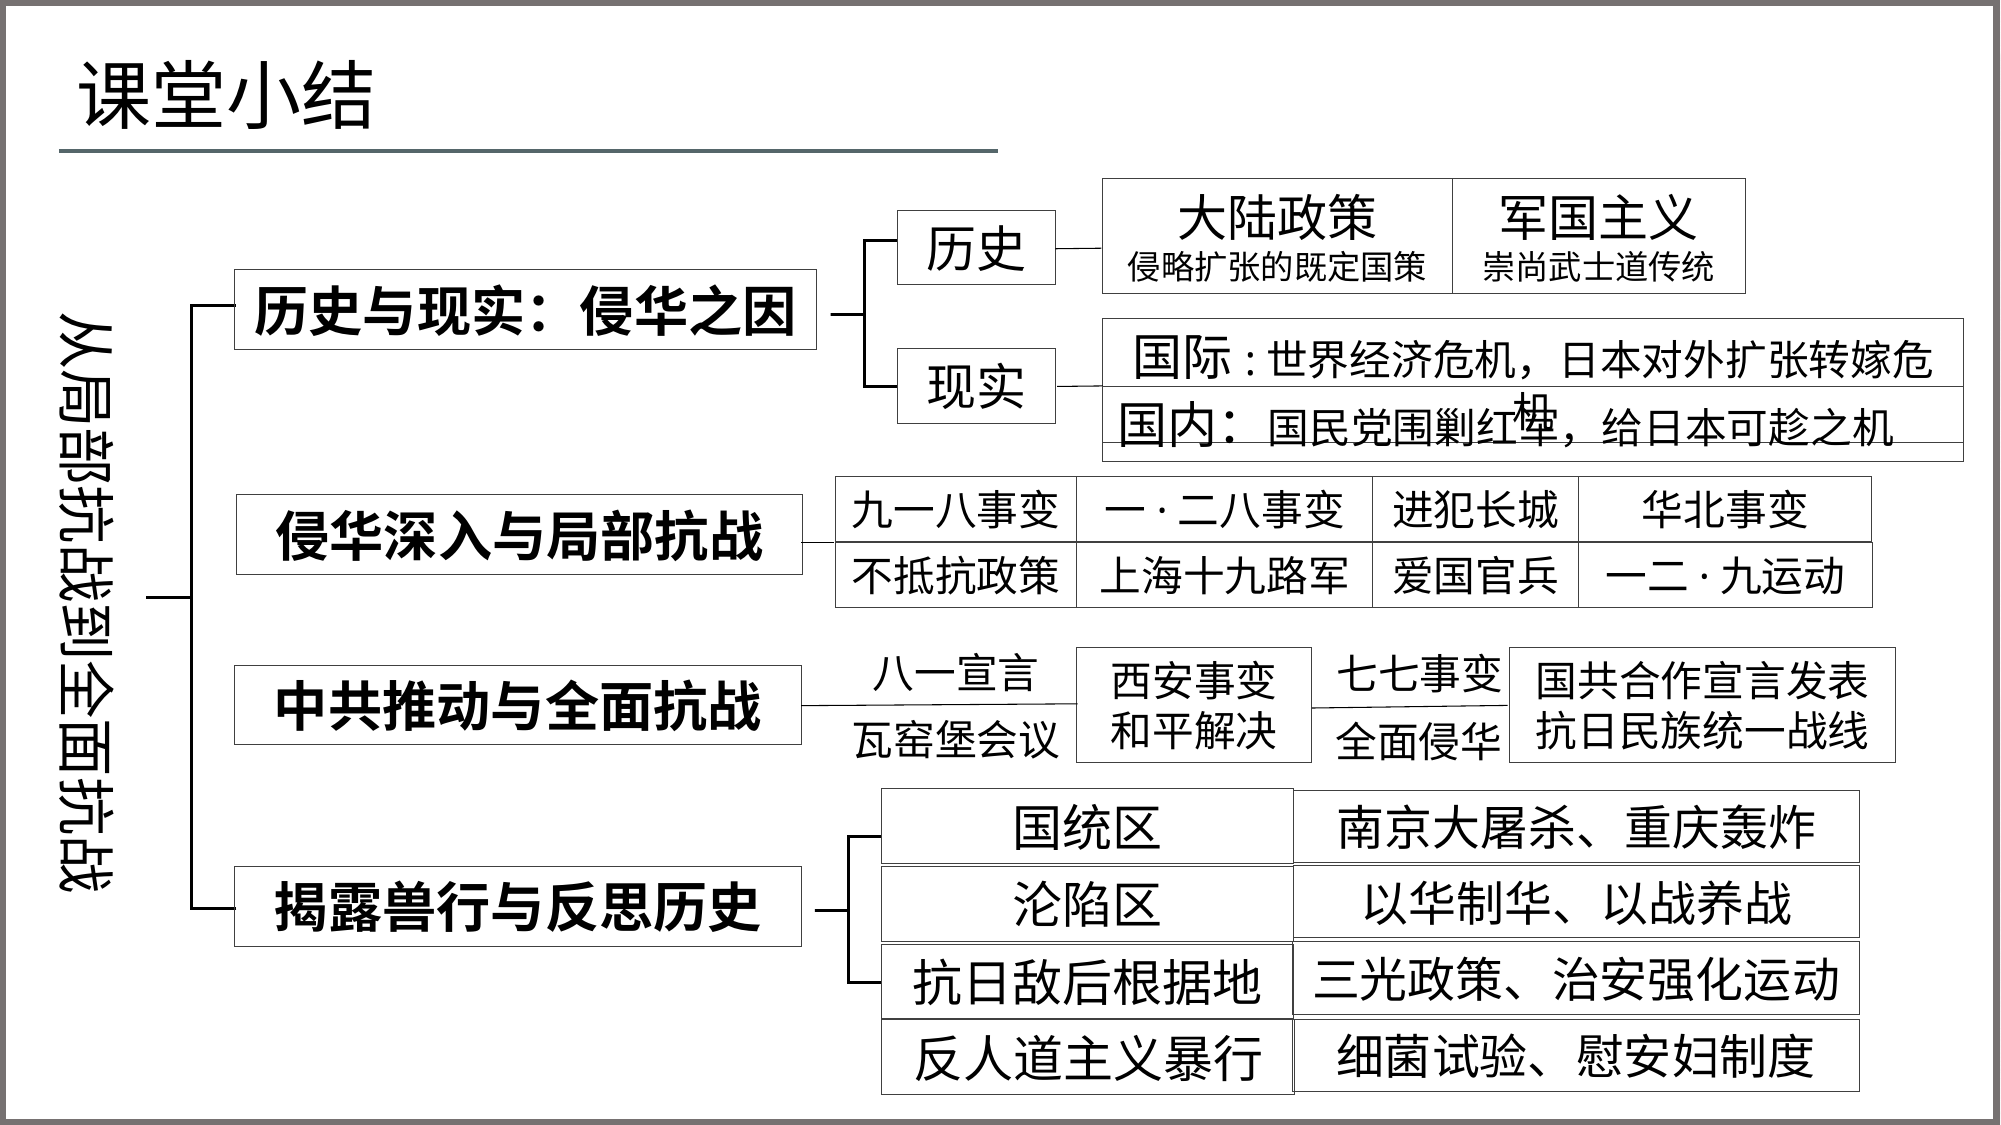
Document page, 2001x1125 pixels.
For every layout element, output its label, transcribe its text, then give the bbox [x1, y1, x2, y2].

text_box [146, 305, 234, 909]
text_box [814, 788, 1861, 1096]
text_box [830, 178, 1965, 462]
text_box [800, 476, 1873, 608]
text_box [0, 0, 2000, 1125]
text_box 从局部抗战到全面抗战 [29, 185, 131, 1020]
text_box 课堂小结 [61, 41, 1233, 147]
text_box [234, 269, 817, 947]
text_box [800, 639, 1896, 774]
